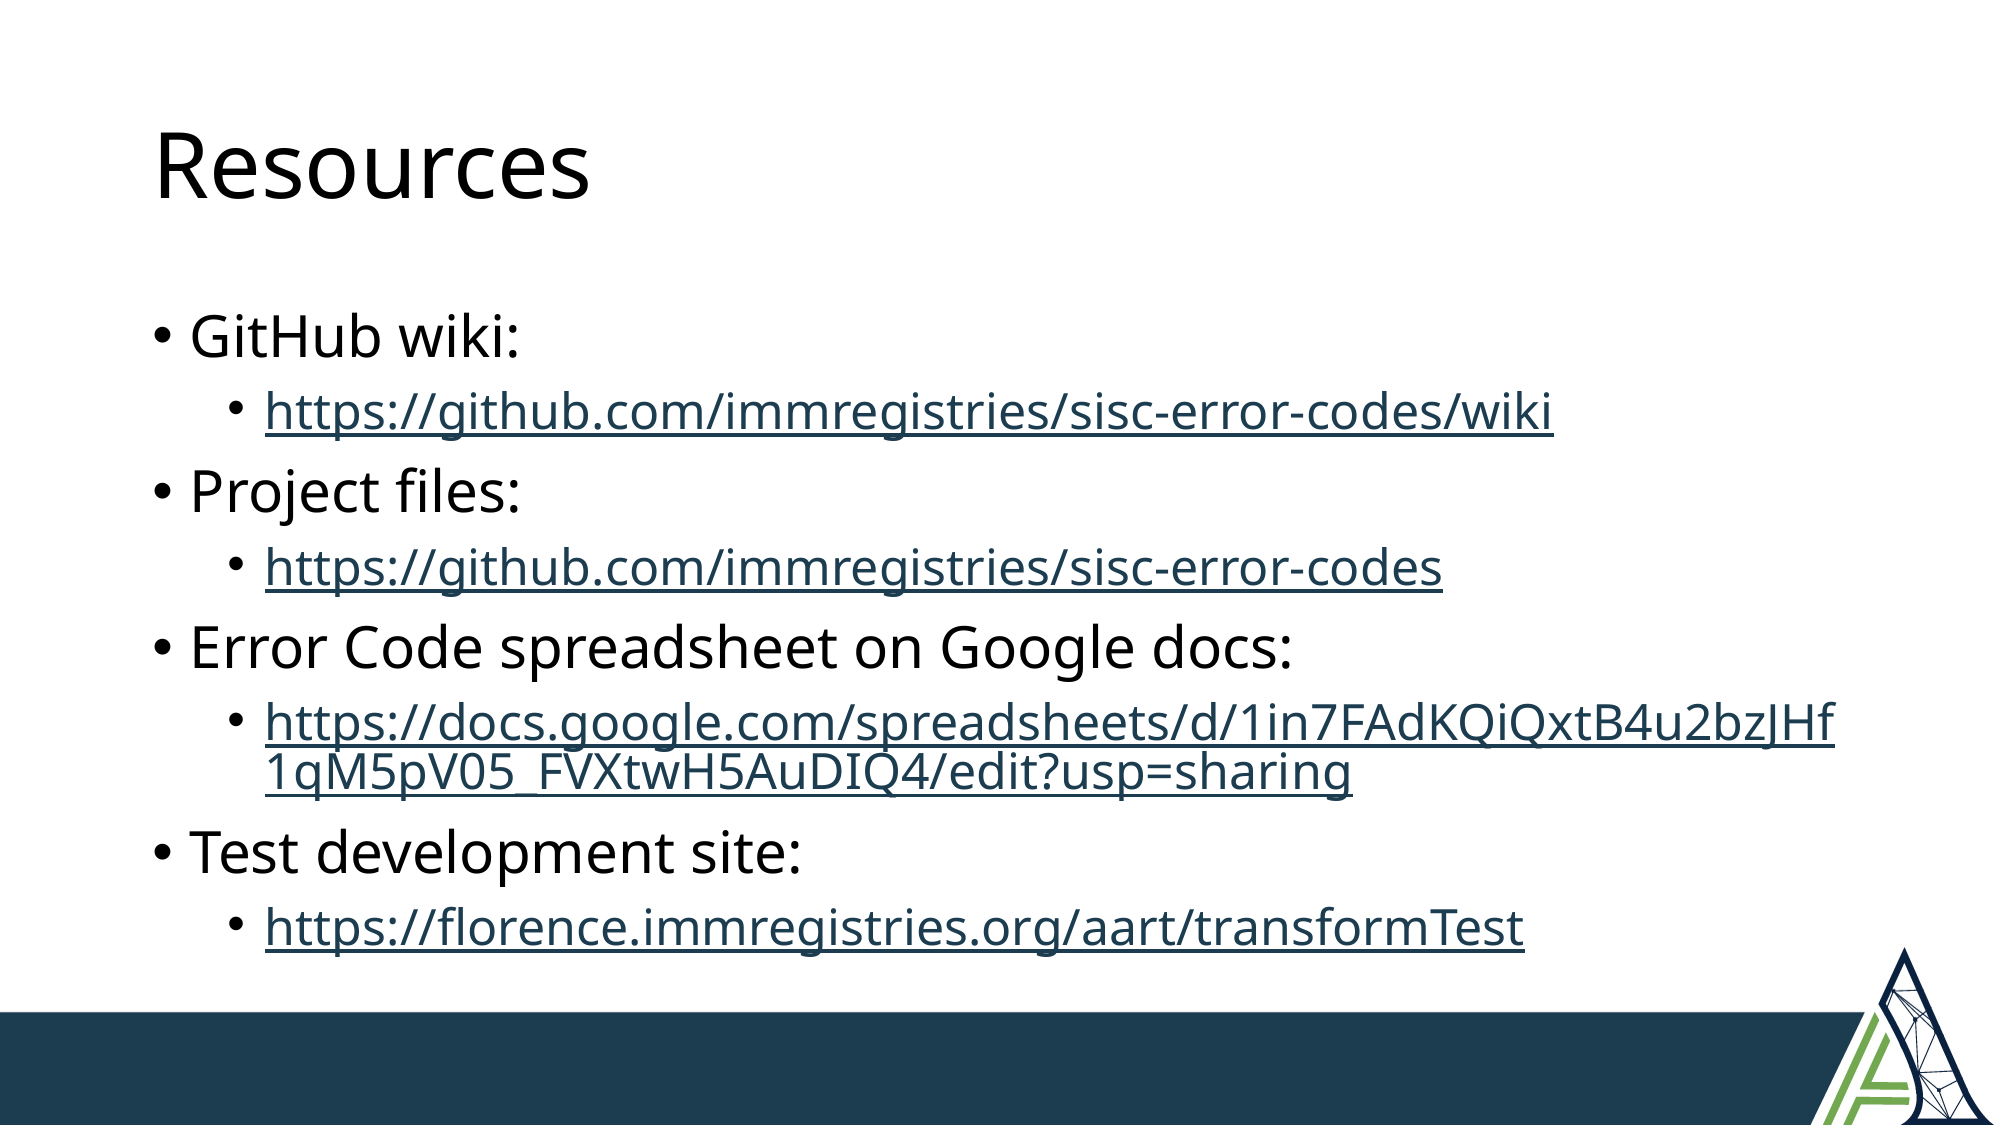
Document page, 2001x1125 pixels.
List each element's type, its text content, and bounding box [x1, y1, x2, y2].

title Resources [137, 59, 1863, 278]
picture [0, 0, 2000, 1125]
list GitHub wiki: https://github.com/immregistries/sisc-error-codes/wiki Project files: https://github.com/immregistries/sisc-error-codes Error Code spreadsheet on Google docs: https://docs.google.com/spreadsheets/d/1in7FAdKQiQxtB4u2bzJHf1qM5pV05_FVXtwH5AuDIQ4/edit?usp=sharing Test development site: https://florence.immregistries.org/aart/transformTest [137, 299, 1863, 1014]
